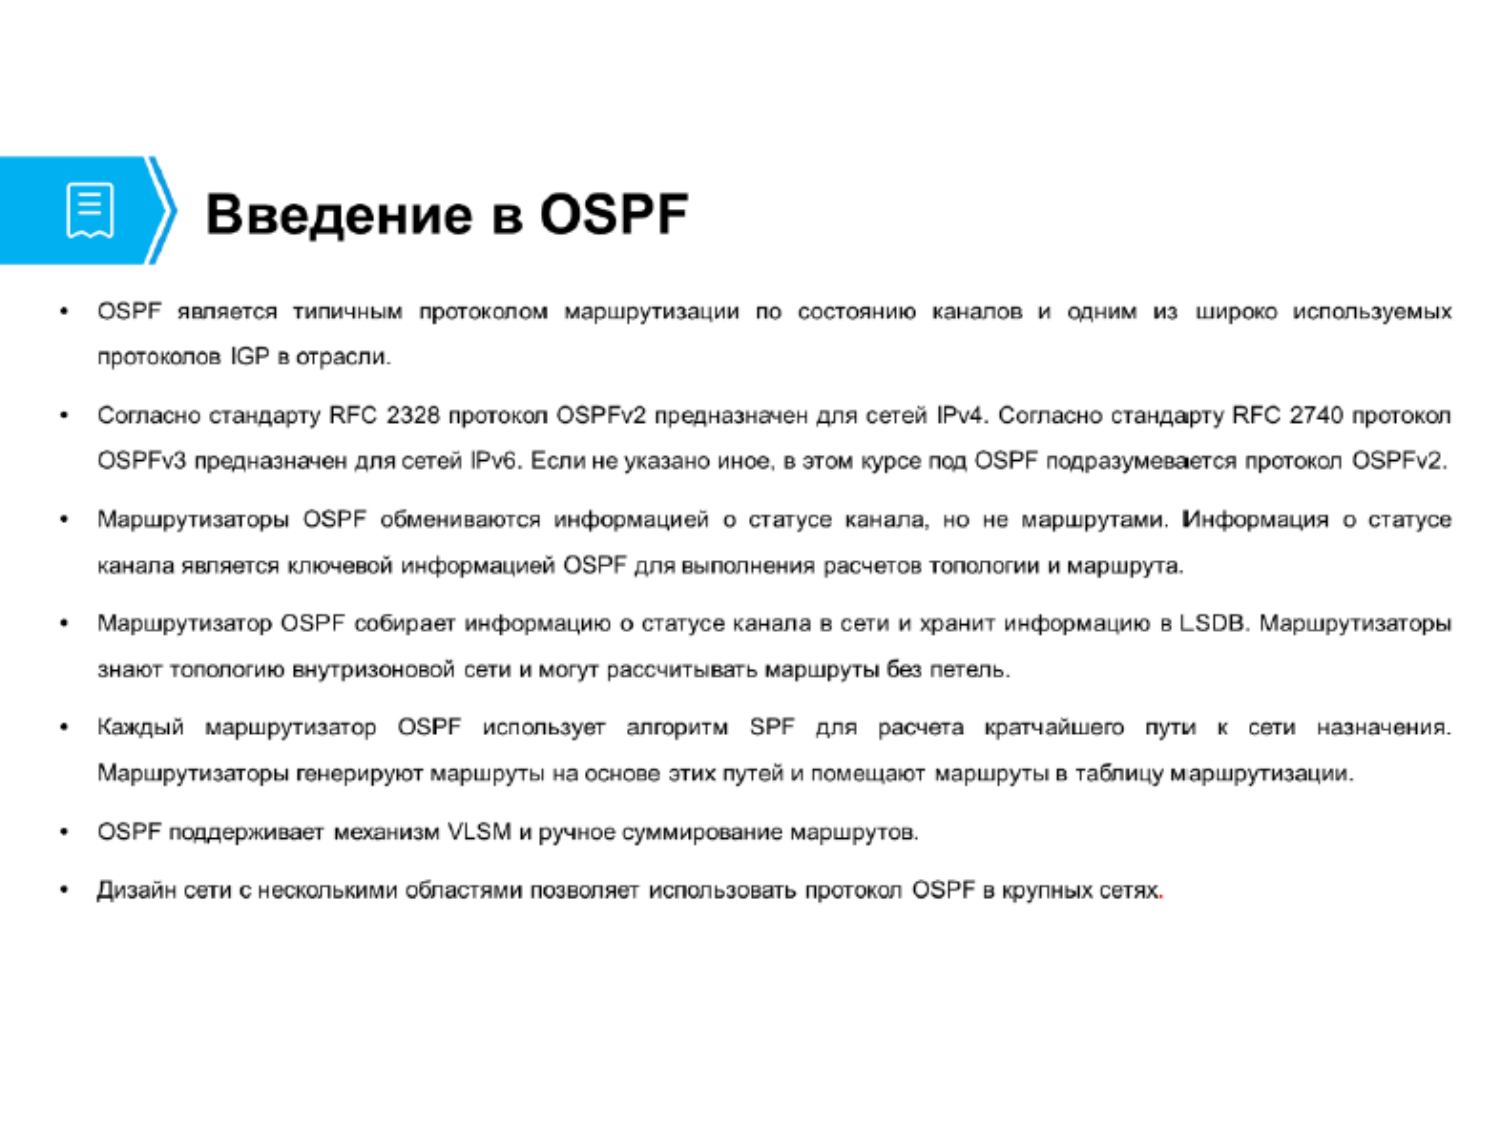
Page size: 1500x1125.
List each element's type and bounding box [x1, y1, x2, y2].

list [0, 126, 1500, 920]
